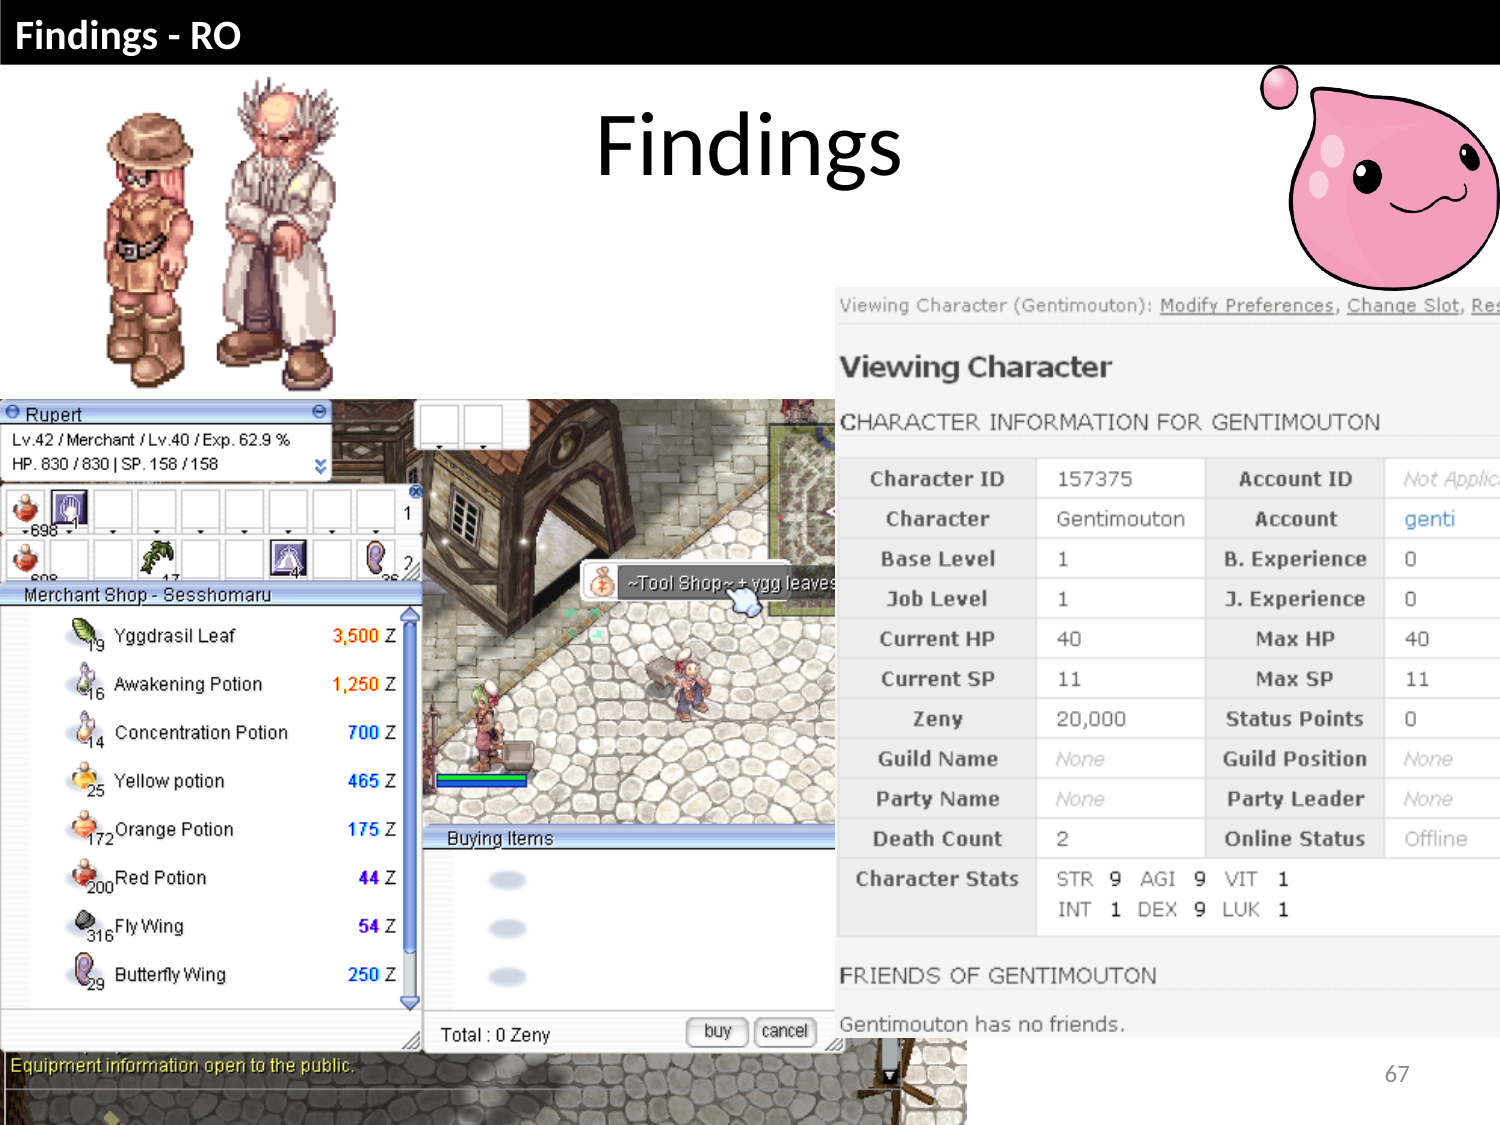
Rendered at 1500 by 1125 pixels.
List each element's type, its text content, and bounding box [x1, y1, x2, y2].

slide_number 67 [1074, 1047, 1425, 1103]
text_box Findings - RO [0, 0, 1500, 65]
title Findings [75, 65, 1257, 233]
picture [0, 65, 1500, 1125]
